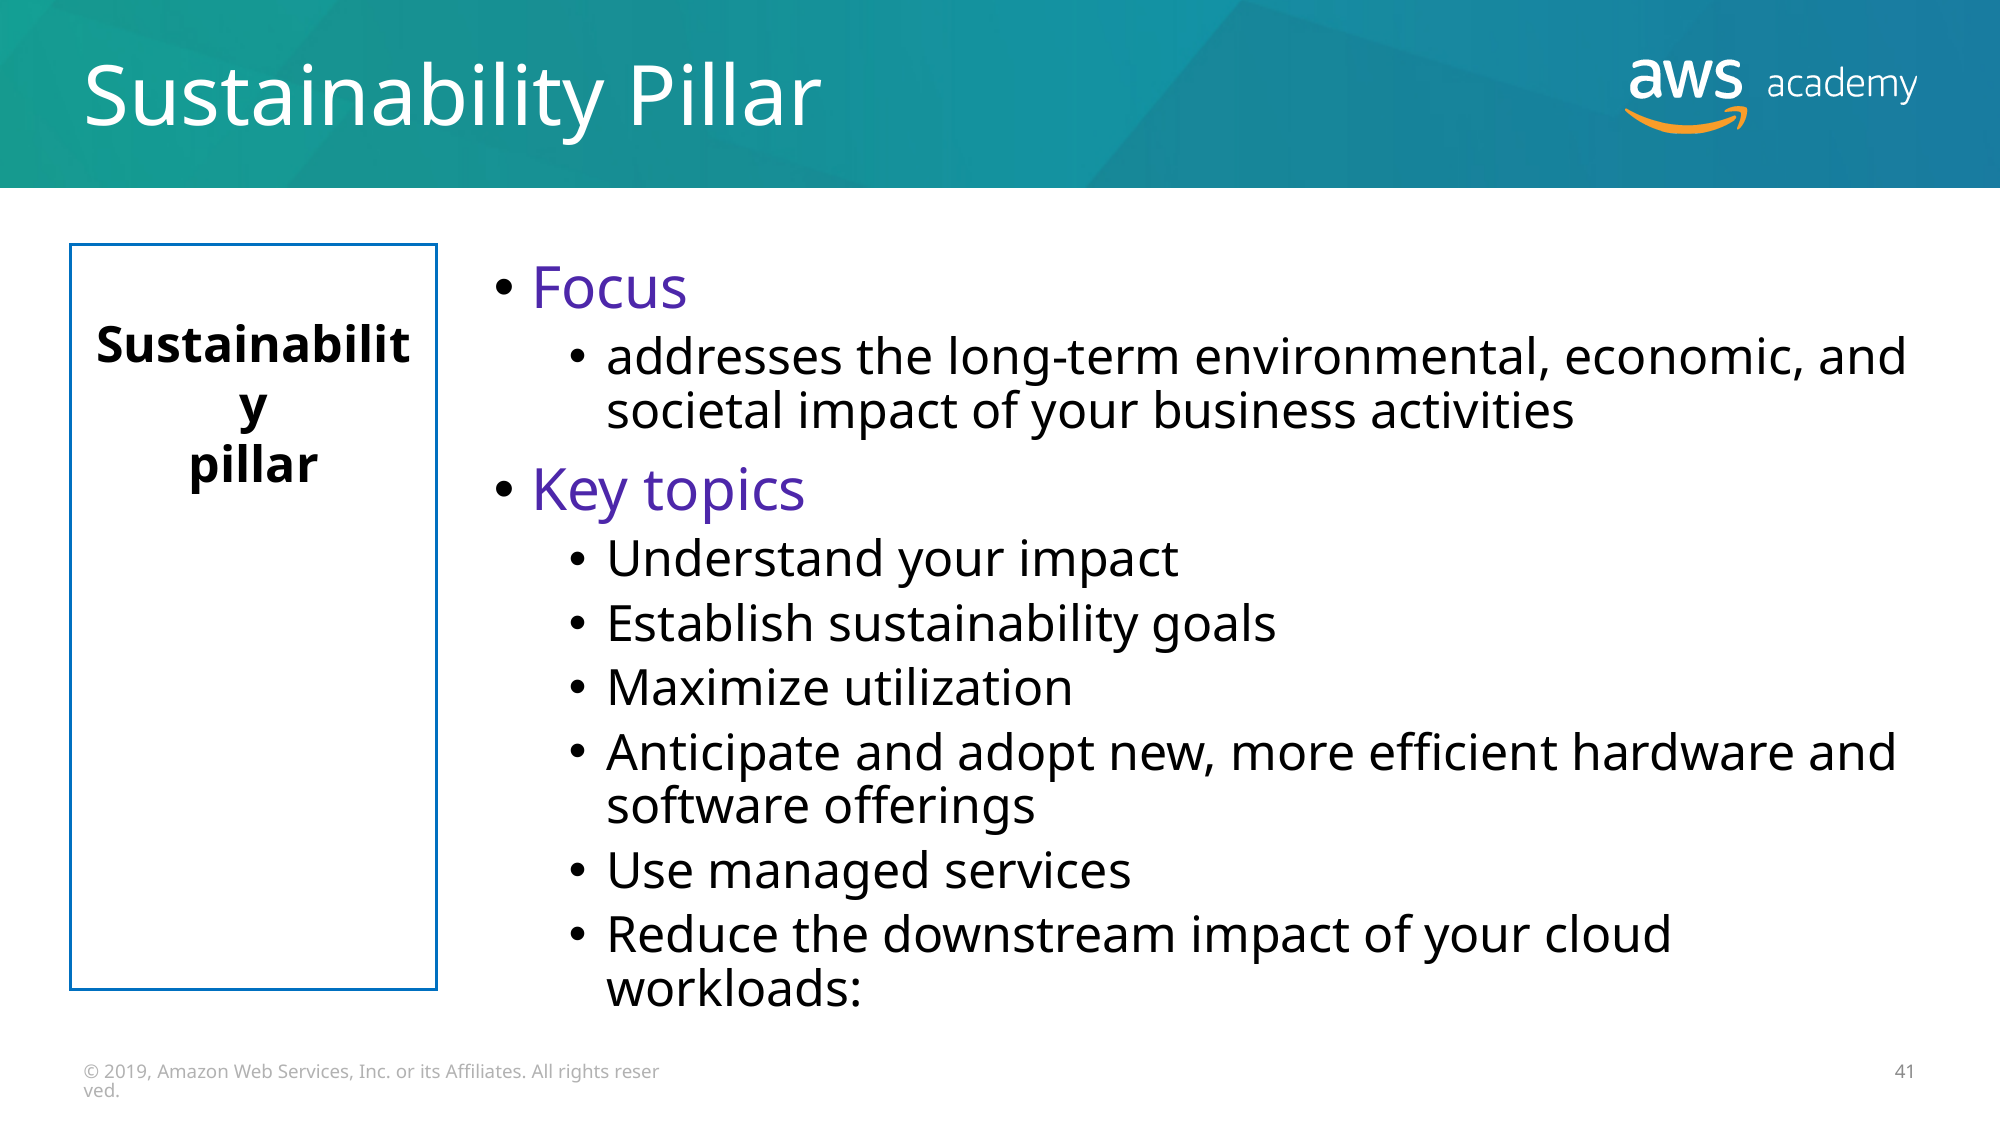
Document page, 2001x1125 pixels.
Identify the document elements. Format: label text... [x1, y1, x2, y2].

picture [0, 0, 2000, 188]
title Sustainability Pillar [68, 59, 1551, 138]
list Focus addresses the long-term environmental, economic, and societal impact of your business activities Key topics Understand your impact Establish sustainability goals Maximize utilization Anticipate and adopt new, more efficient hardware and software offerings Use managed services Reduce the downstream impact of your cloud workloads: [478, 250, 1932, 1014]
text_box Sustainability pillar [70, 244, 438, 991]
slide_number 41 [1481, 1042, 1932, 1103]
footer © 2019, Amazon Web Services, Inc. or its Affiliates. All rights reserved. [68, 1042, 682, 1103]
